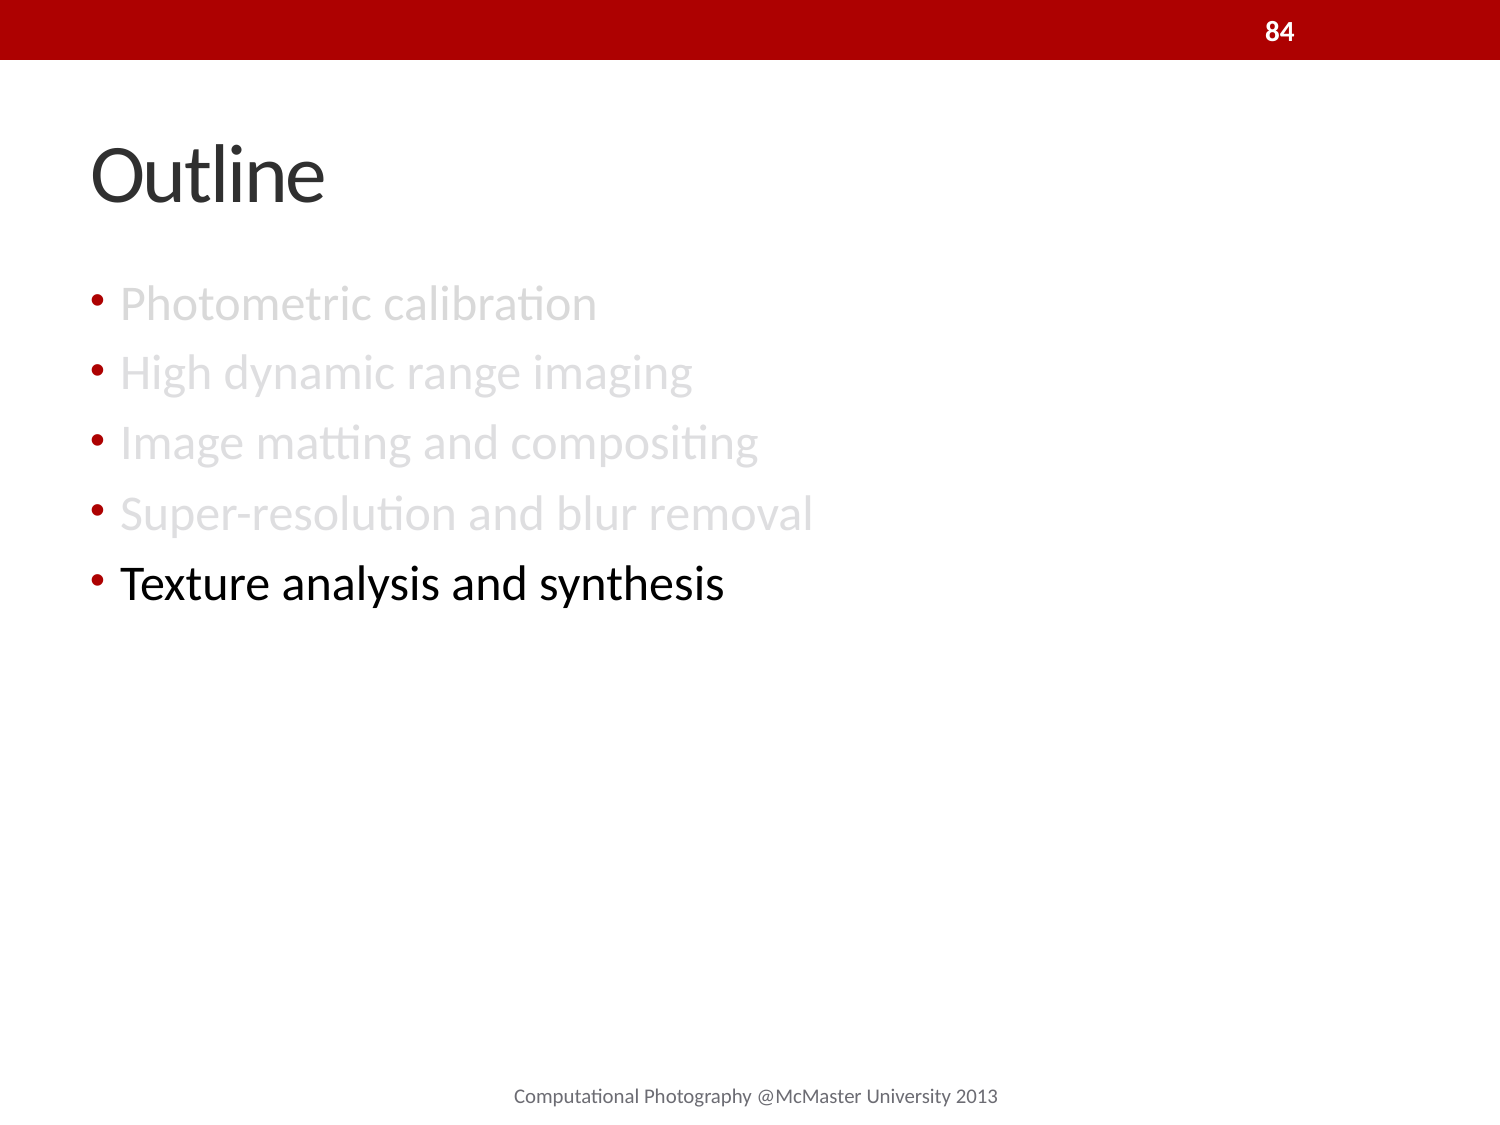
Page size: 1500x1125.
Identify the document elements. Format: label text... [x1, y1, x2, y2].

title Outline [75, 87, 1425, 250]
slide_number 84 [1250, 3, 1425, 57]
list Photometric calibration High dynamic range imaging Image matting and compositing Super-resolution and blur removal Texture analysis and synthesis [75, 262, 1425, 1063]
